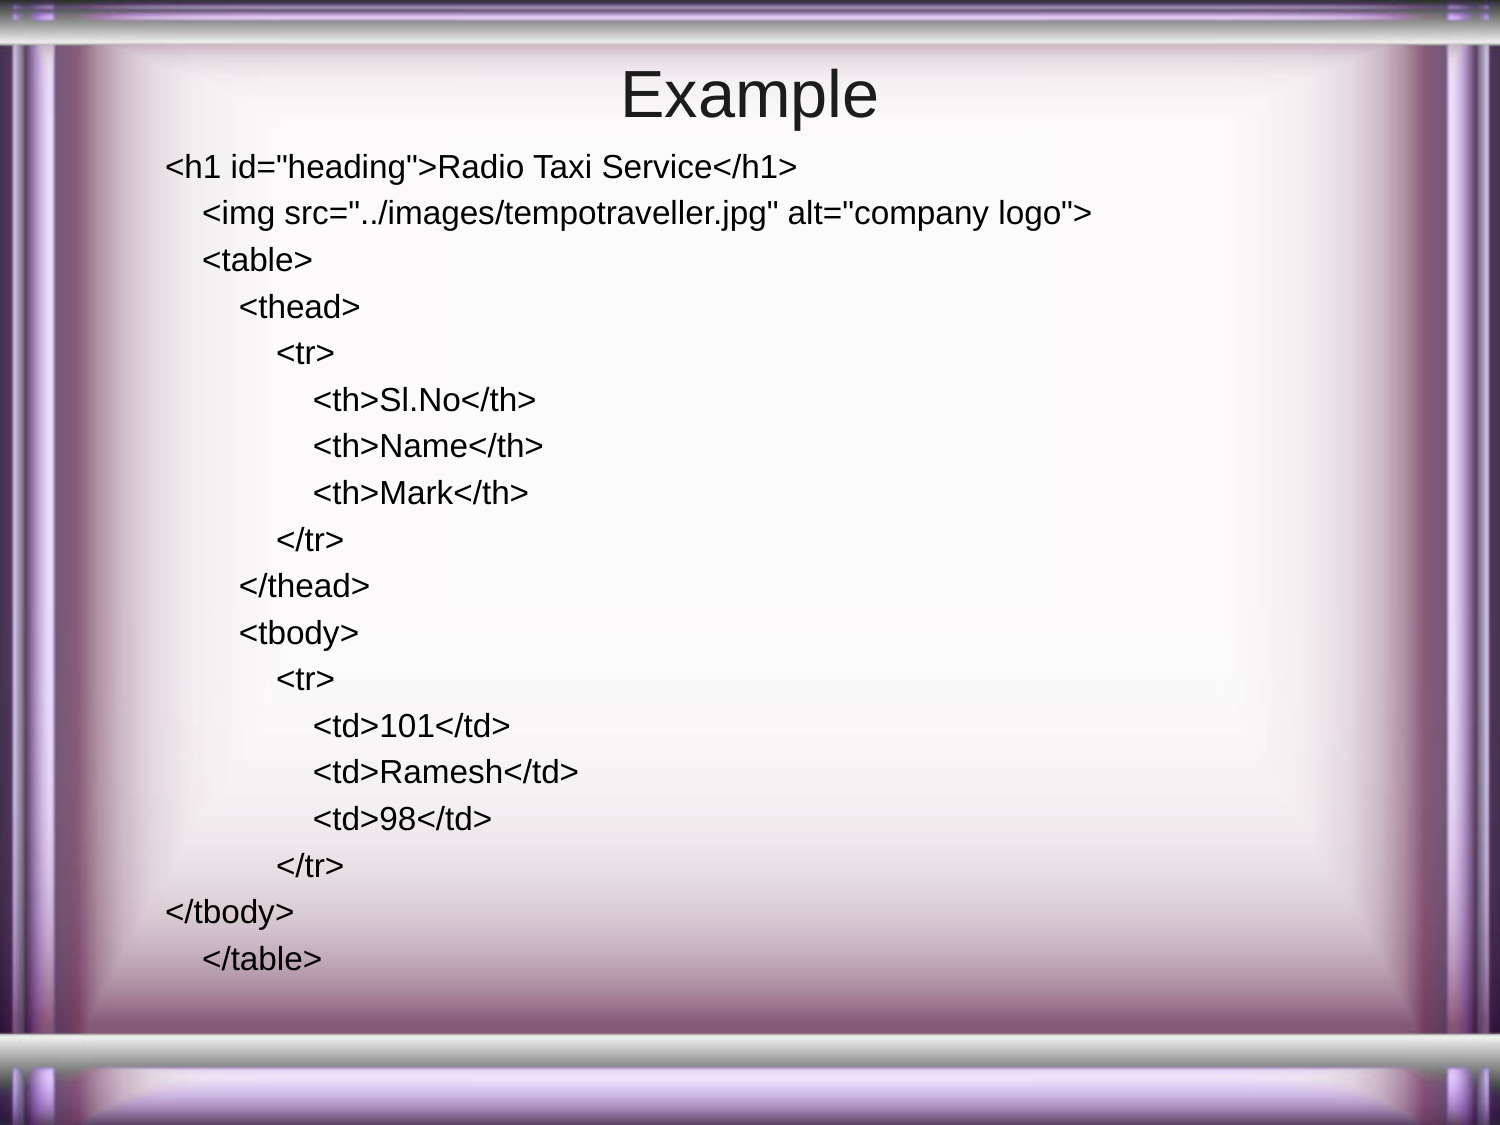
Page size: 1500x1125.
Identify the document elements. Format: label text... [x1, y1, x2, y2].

title Example [75, 45, 1425, 137]
list <h1 id="heading">Radio Taxi Service</h1> <img src="../images/tempotraveller.jpg" alt="company logo"> <table> <thead> <tr> <th>Sl.No</th> <th>Name</th> <th>Mark</th> </tr> </thead> <tbody> <tr> <td>101</td> <td>Ramesh</td> <td>98</td> </tr> </tbody> </table> [75, 137, 1425, 1005]
picture [0, 0, 1500, 1125]
